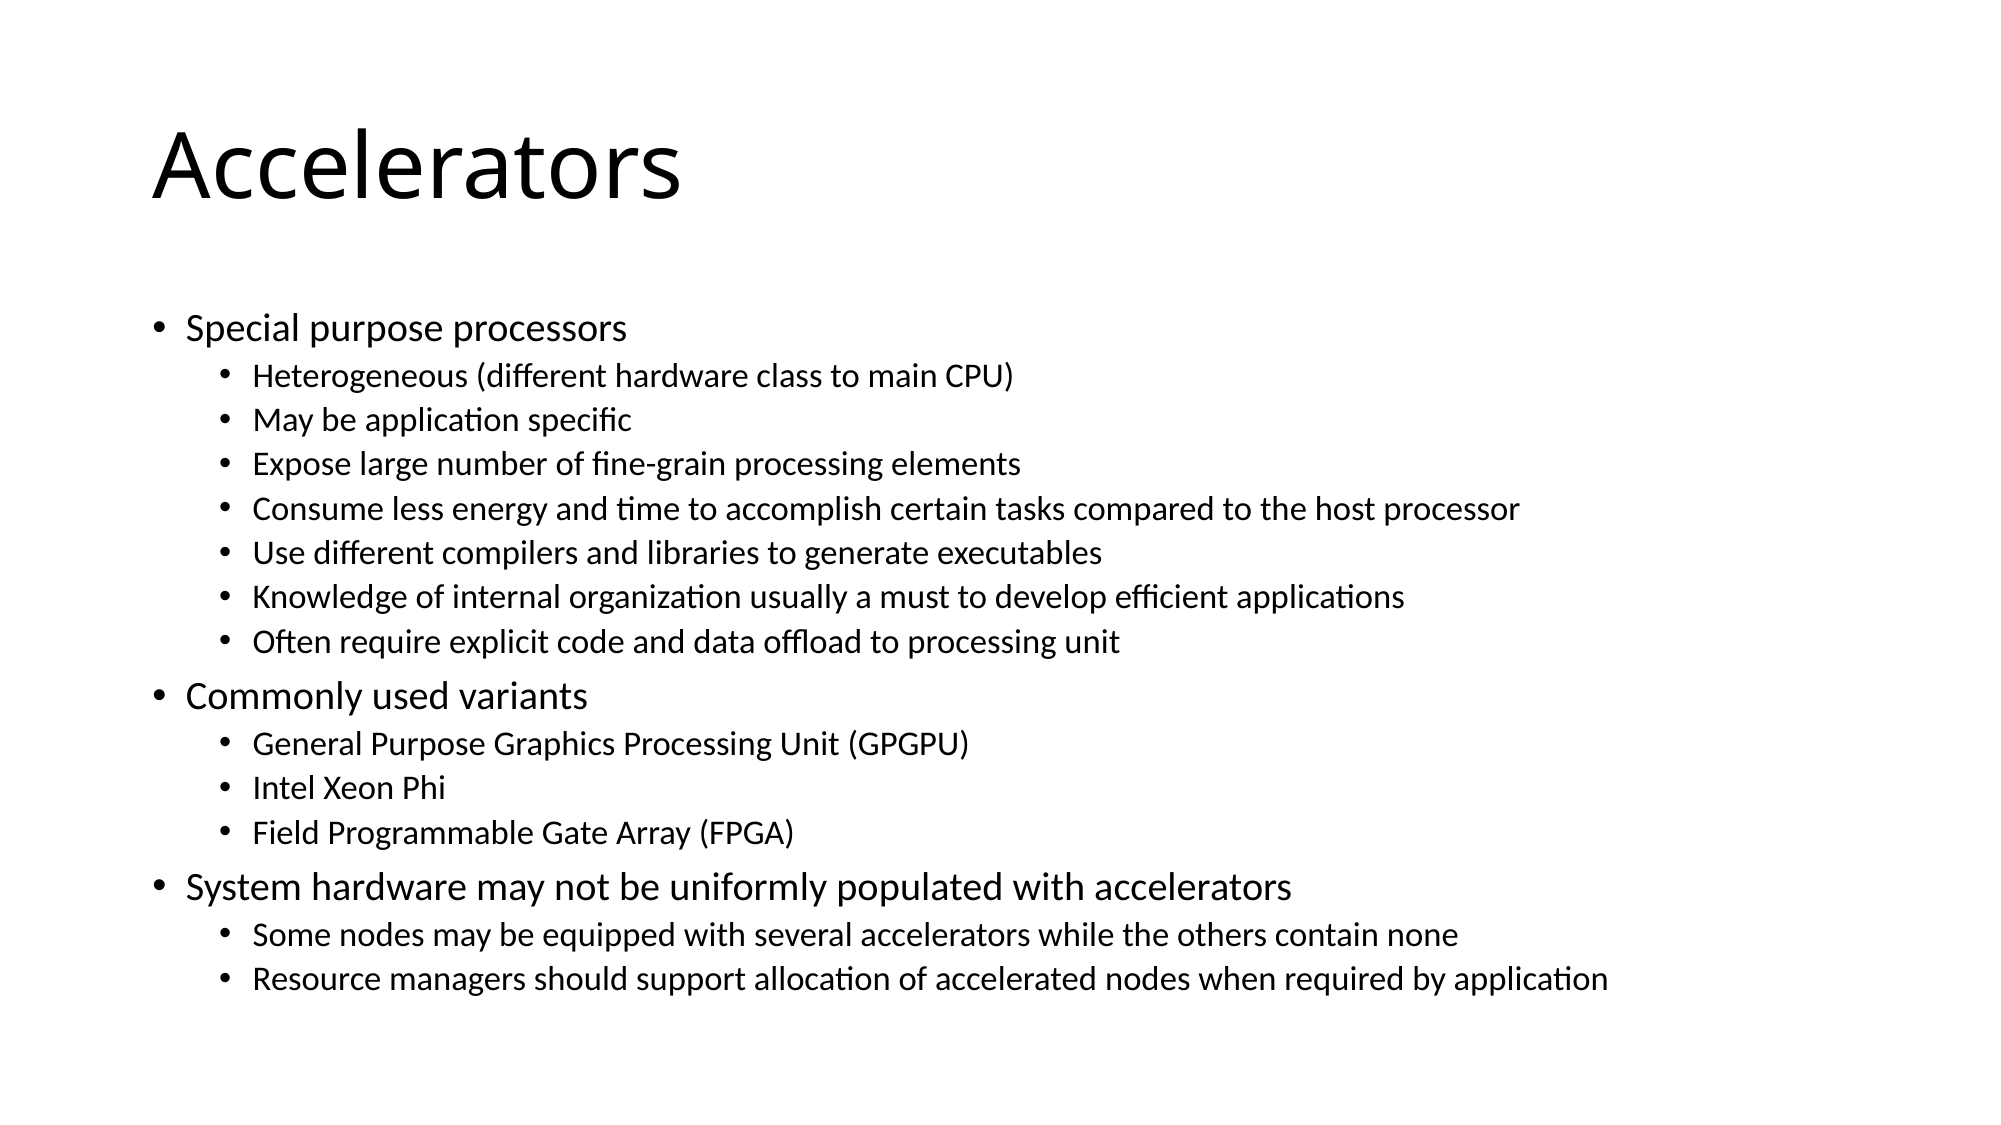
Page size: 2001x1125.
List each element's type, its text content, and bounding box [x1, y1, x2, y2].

title Accelerators [137, 59, 1863, 278]
list Special purpose processors Heterogeneous (different hardware class to main CPU) May be application specific Expose large number of fine-grain processing elements Consume less energy and time to accomplish certain tasks compared to the host processor Use different compilers and libraries to generate executables Knowledge of internal organization usually a must to develop efficient applications Often require explicit code and data offload to processing unit Commonly used variants General Purpose Graphics Processing Unit (GPGPU) Intel Xeon Phi Field Programmable Gate Array (FPGA) System hardware may not be uniformly populated with accelerators Some nodes may be equipped with several accelerators while the others contain none Resource managers should support allocation of accelerated nodes when required by application [137, 299, 1863, 1014]
